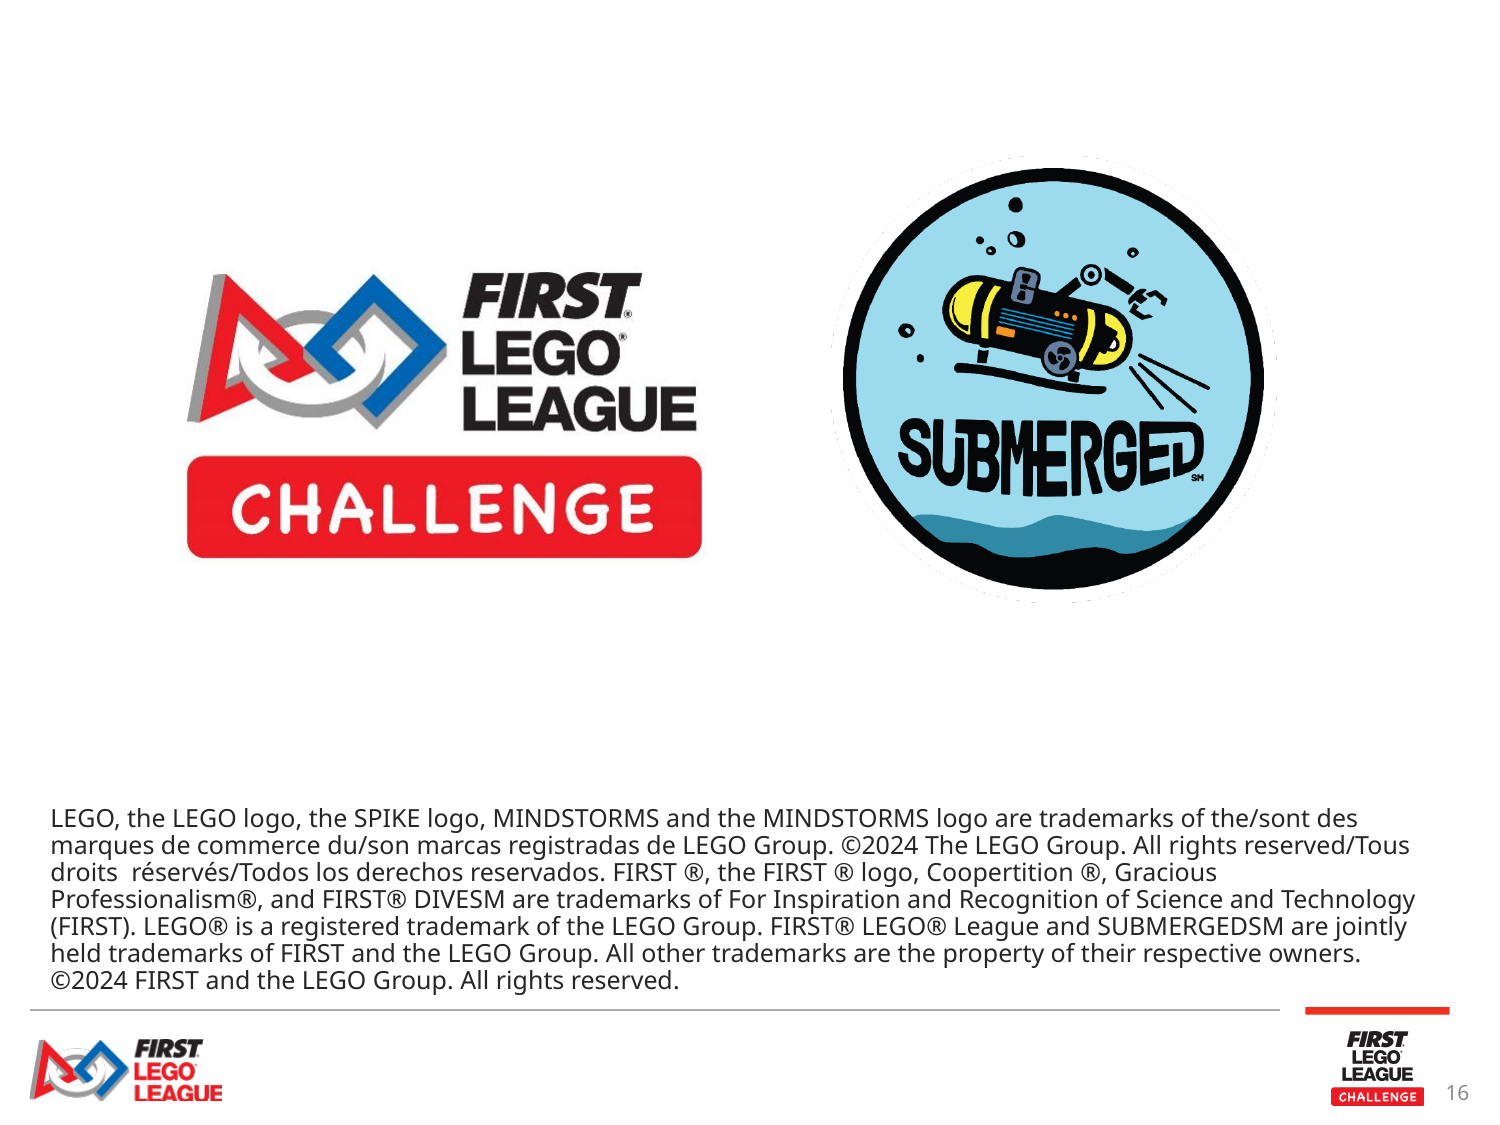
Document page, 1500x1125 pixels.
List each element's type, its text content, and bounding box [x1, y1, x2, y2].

picture [829, 154, 1277, 603]
picture [146, 227, 743, 603]
list LEGO, the LEGO logo, the SPIKE logo, MINDSTORMS and the MINDSTORMS logo are trademarks of the/sont des marques de commerce du/son marcas registradas de LEGO Group. ©2024 The LEGO Group. All rights reserved/Tous droits réservés/Todos los derechos reservados. FIRST ®, the FIRST ® logo, Coopertition ®, Gracious Professionalism®, and FIRST® DIVESM are trademarks of For Inspiration and Recognition of Science and Technology (FIRST). LEGO® is a registered trademark of the LEGO Group. FIRST® LEGO® League and SUBMERGEDSM are jointly held trademarks of FIRST and the LEGO Group. All other trademarks are the property of their respective owners. ©2024 FIRST and the LEGO Group. All rights reserved. [35, 798, 1451, 994]
slide_number 16 [1425, 1076, 1484, 1111]
